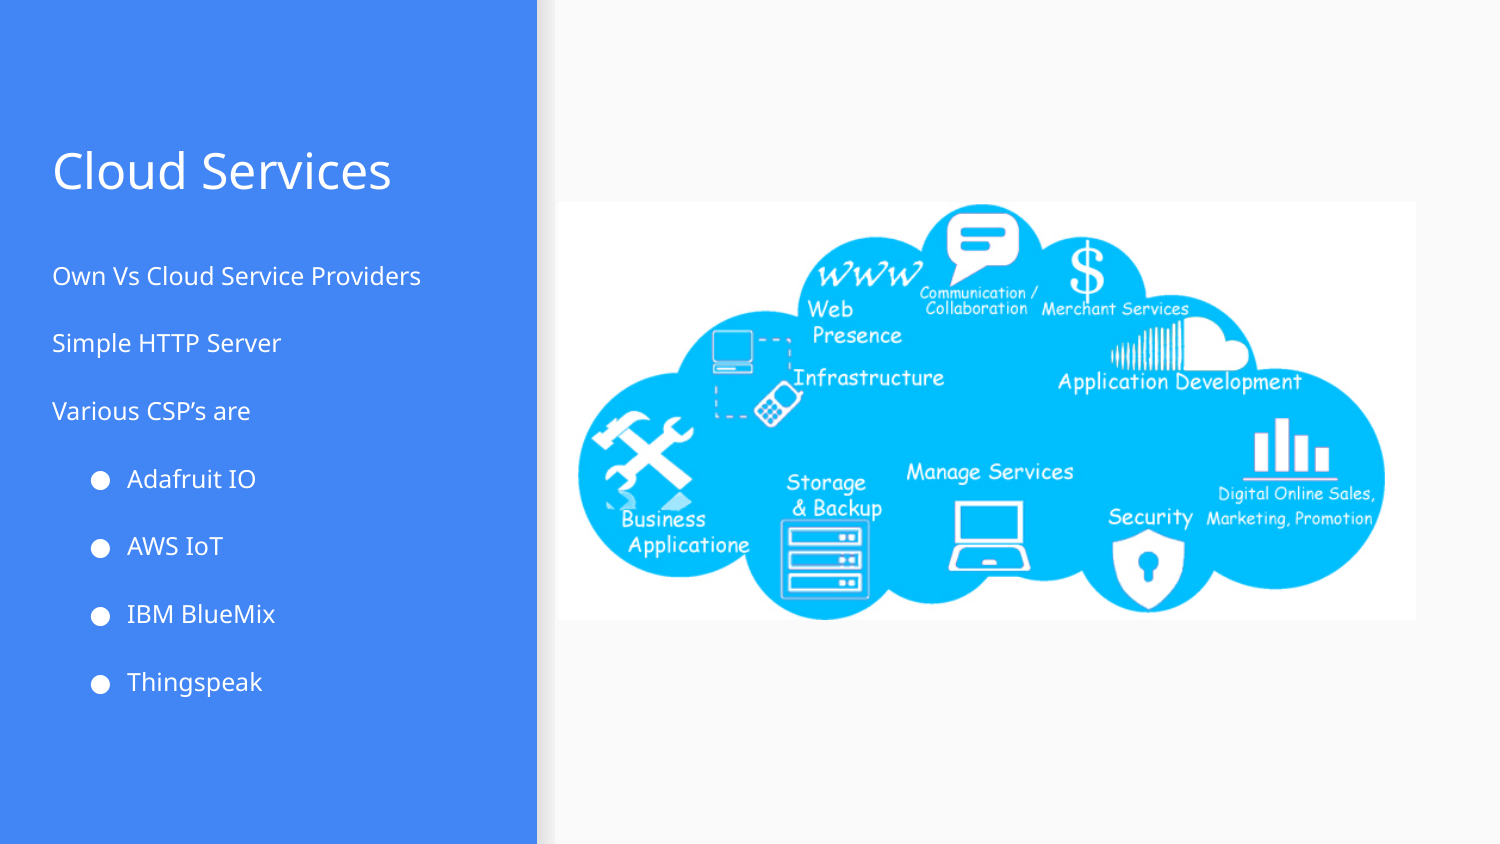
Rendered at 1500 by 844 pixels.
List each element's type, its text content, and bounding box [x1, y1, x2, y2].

picture [1243, 378, 1279, 394]
picture [1144, 306, 1157, 314]
picture [697, 515, 705, 526]
picture [717, 542, 725, 552]
picture [1244, 515, 1254, 524]
picture [951, 291, 968, 298]
picture [815, 327, 823, 342]
picture [924, 374, 932, 384]
picture [1109, 378, 1117, 389]
picture [1071, 240, 1103, 314]
picture [838, 373, 858, 385]
picture [956, 305, 961, 314]
picture [1260, 487, 1268, 499]
picture [1280, 516, 1285, 526]
picture [871, 374, 889, 385]
picture [1113, 529, 1184, 609]
picture [908, 464, 923, 479]
picture [781, 519, 869, 600]
picture [1110, 304, 1115, 314]
picture [1362, 516, 1371, 523]
picture [990, 305, 997, 314]
picture [629, 537, 641, 551]
picture [1307, 491, 1322, 499]
picture [964, 302, 979, 314]
picture [1057, 306, 1072, 315]
picture [858, 332, 867, 343]
picture [793, 500, 805, 515]
picture [927, 307, 933, 314]
picture [1239, 512, 1245, 524]
picture [1315, 447, 1329, 472]
picture [1177, 373, 1201, 390]
picture [815, 499, 836, 515]
picture [636, 516, 644, 526]
picture [1159, 378, 1167, 389]
picture [1172, 306, 1179, 315]
picture [1351, 487, 1360, 498]
picture [1284, 488, 1295, 499]
picture [971, 290, 980, 298]
picture [809, 301, 828, 317]
picture [1158, 513, 1165, 524]
picture [891, 332, 901, 343]
picture [1283, 378, 1291, 389]
picture [892, 374, 899, 385]
picture [819, 267, 849, 286]
picture [990, 467, 1023, 480]
picture [1254, 433, 1268, 472]
picture [926, 468, 945, 479]
picture [788, 475, 799, 490]
picture [1135, 513, 1143, 524]
picture [839, 505, 847, 515]
picture [729, 542, 749, 552]
picture [1270, 516, 1280, 524]
picture [947, 213, 1019, 286]
picture [903, 371, 910, 384]
picture [1111, 344, 1129, 369]
picture [1305, 515, 1310, 523]
picture [833, 479, 865, 495]
picture [1065, 469, 1072, 479]
picture [1120, 378, 1129, 389]
picture [1075, 378, 1095, 394]
picture [999, 303, 1004, 313]
picture [861, 505, 870, 515]
picture [557, 201, 1416, 620]
picture [872, 504, 881, 521]
picture [662, 493, 691, 511]
picture [1294, 375, 1301, 388]
picture [829, 306, 838, 317]
picture [1109, 509, 1132, 525]
picture [912, 375, 921, 385]
picture [989, 291, 997, 298]
picture [1059, 374, 1071, 388]
picture [1207, 512, 1228, 524]
picture [829, 374, 836, 385]
picture [712, 330, 754, 374]
picture [945, 468, 980, 484]
picture [1294, 435, 1308, 472]
title Cloud Services [37, 58, 498, 216]
picture [1141, 378, 1156, 389]
picture [979, 305, 988, 313]
picture [939, 290, 948, 298]
picture [592, 411, 693, 527]
picture [802, 476, 809, 489]
picture [1257, 514, 1262, 523]
picture [1237, 491, 1246, 504]
picture [647, 515, 655, 521]
picture [952, 302, 956, 313]
picture [811, 479, 831, 490]
picture [860, 371, 867, 384]
picture [679, 542, 687, 552]
picture [754, 380, 803, 427]
picture [690, 542, 699, 552]
picture [1089, 306, 1099, 315]
picture [1008, 305, 1017, 314]
picture [807, 374, 816, 384]
picture [1021, 305, 1026, 313]
picture [1203, 378, 1210, 389]
picture [645, 541, 665, 557]
picture [1155, 317, 1248, 389]
picture [842, 301, 852, 317]
picture [818, 368, 825, 385]
picture [1344, 514, 1349, 523]
picture [1296, 512, 1303, 523]
picture [889, 261, 923, 286]
picture [881, 332, 889, 342]
picture [701, 538, 708, 552]
picture [848, 331, 855, 342]
picture [663, 515, 683, 527]
picture [934, 307, 943, 314]
picture [870, 332, 879, 342]
picture [1026, 469, 1032, 478]
picture [1275, 419, 1289, 472]
picture [1131, 375, 1138, 389]
picture [1042, 303, 1055, 315]
picture [687, 515, 694, 526]
picture [948, 501, 1030, 571]
picture [1146, 513, 1154, 524]
picture [934, 374, 943, 385]
picture [1231, 378, 1240, 389]
list Own Vs Cloud Service Providers Simple HTTP Server Various CSP’s are Adafruit IO AWS IoT IBM BlueMix Thingspeak [37, 240, 498, 760]
picture [1174, 510, 1191, 529]
picture [844, 261, 853, 269]
picture [795, 370, 804, 385]
picture [1042, 468, 1061, 480]
picture [850, 500, 859, 515]
picture [1210, 378, 1223, 389]
picture [854, 261, 888, 286]
picture [1231, 515, 1236, 523]
picture [1220, 487, 1225, 500]
picture [1319, 516, 1336, 524]
picture [1102, 306, 1108, 314]
picture [825, 331, 845, 343]
picture [1126, 306, 1141, 315]
